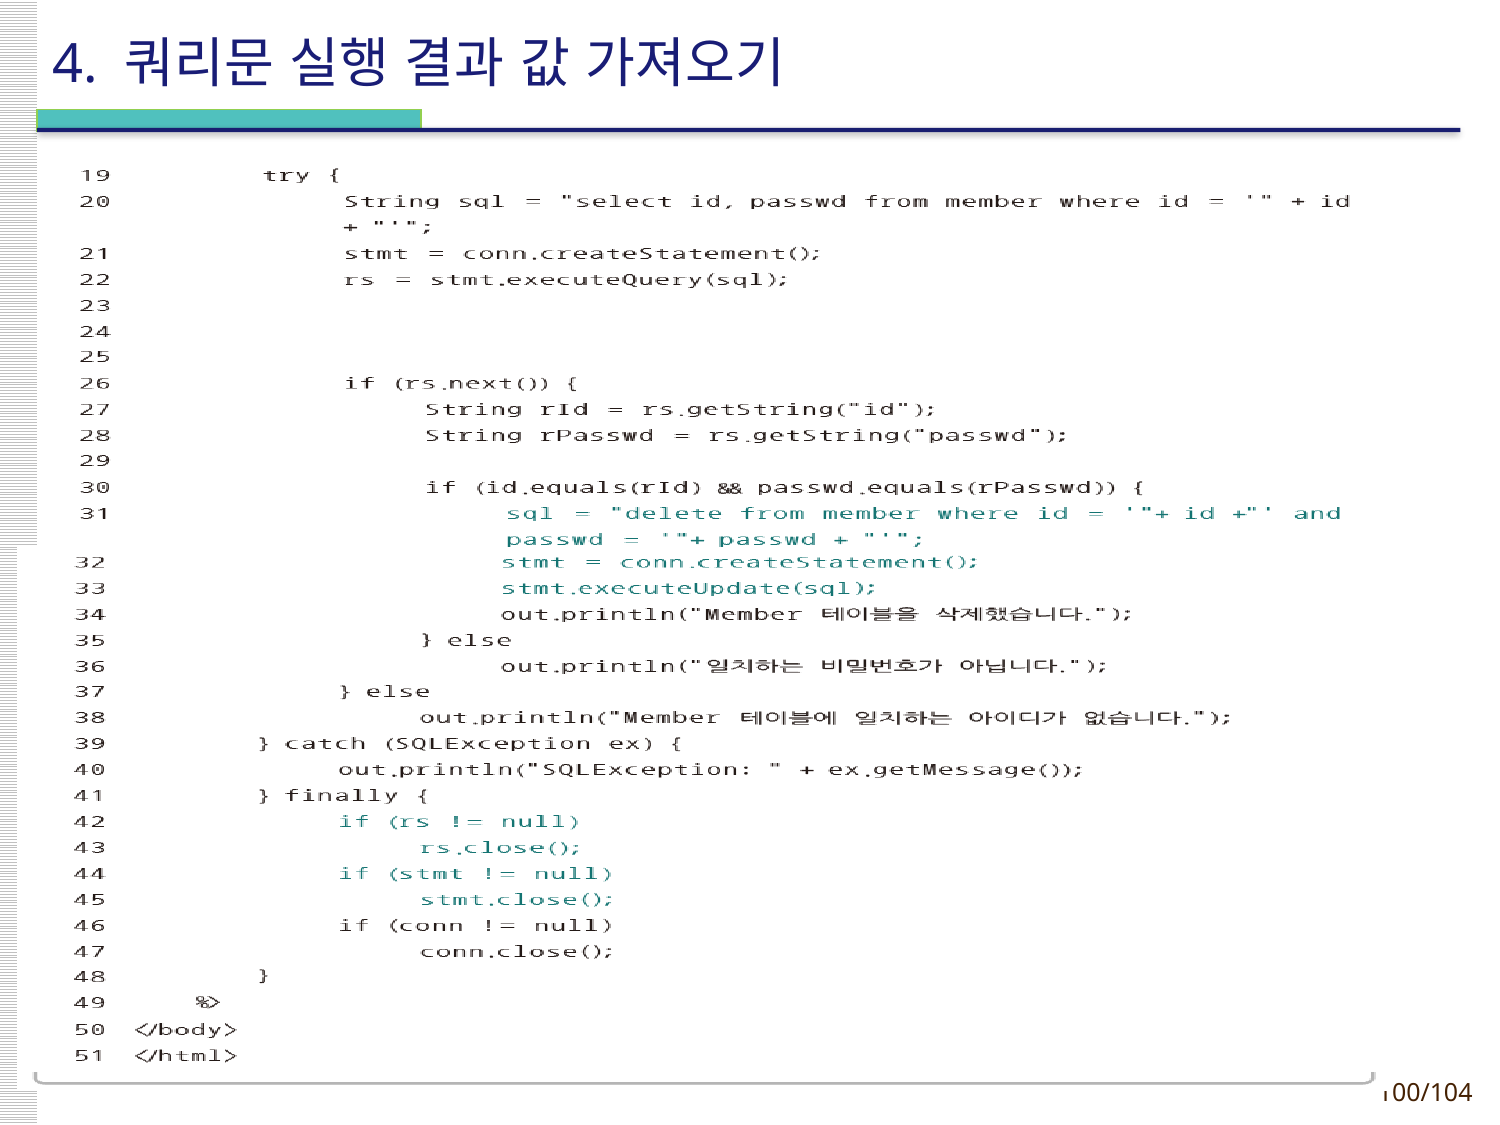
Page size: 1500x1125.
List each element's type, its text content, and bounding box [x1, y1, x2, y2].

title 4. 쿼리문 실행 결과 값 가져오기 [37, 13, 1278, 109]
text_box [17, 161, 1387, 1091]
